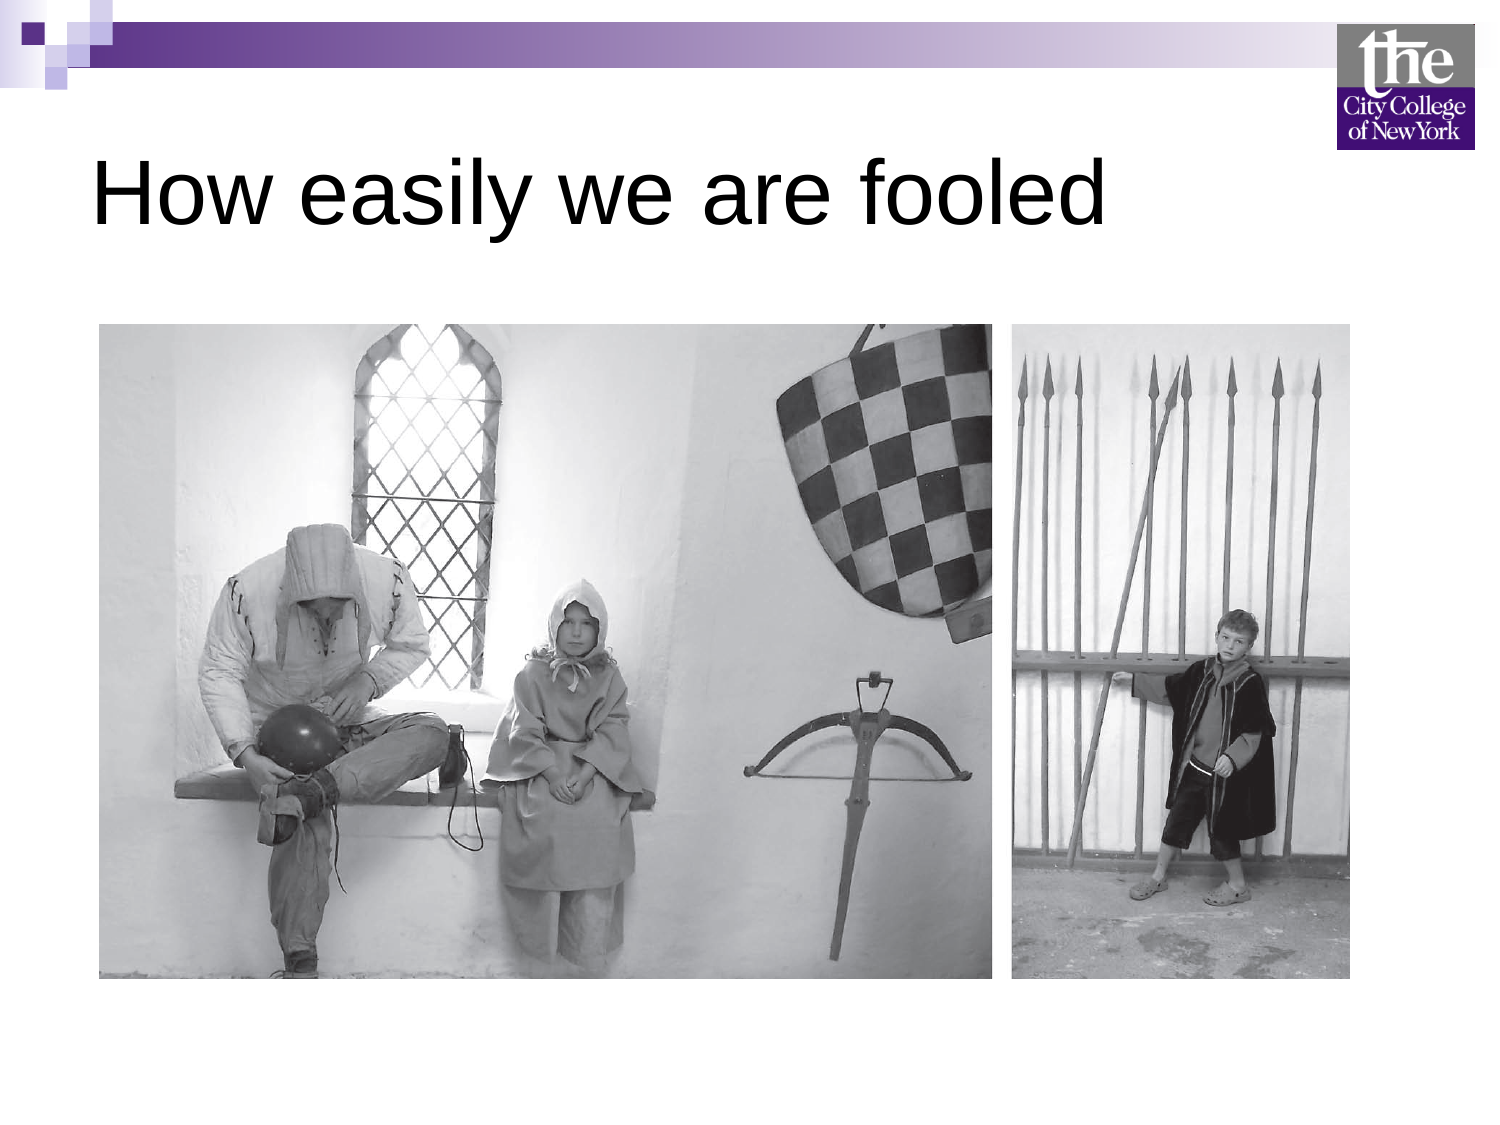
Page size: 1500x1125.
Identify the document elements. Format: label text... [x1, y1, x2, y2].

picture [1337, 24, 1475, 150]
title How easily we are fooled [74, 74, 1426, 301]
picture [99, 324, 1351, 979]
